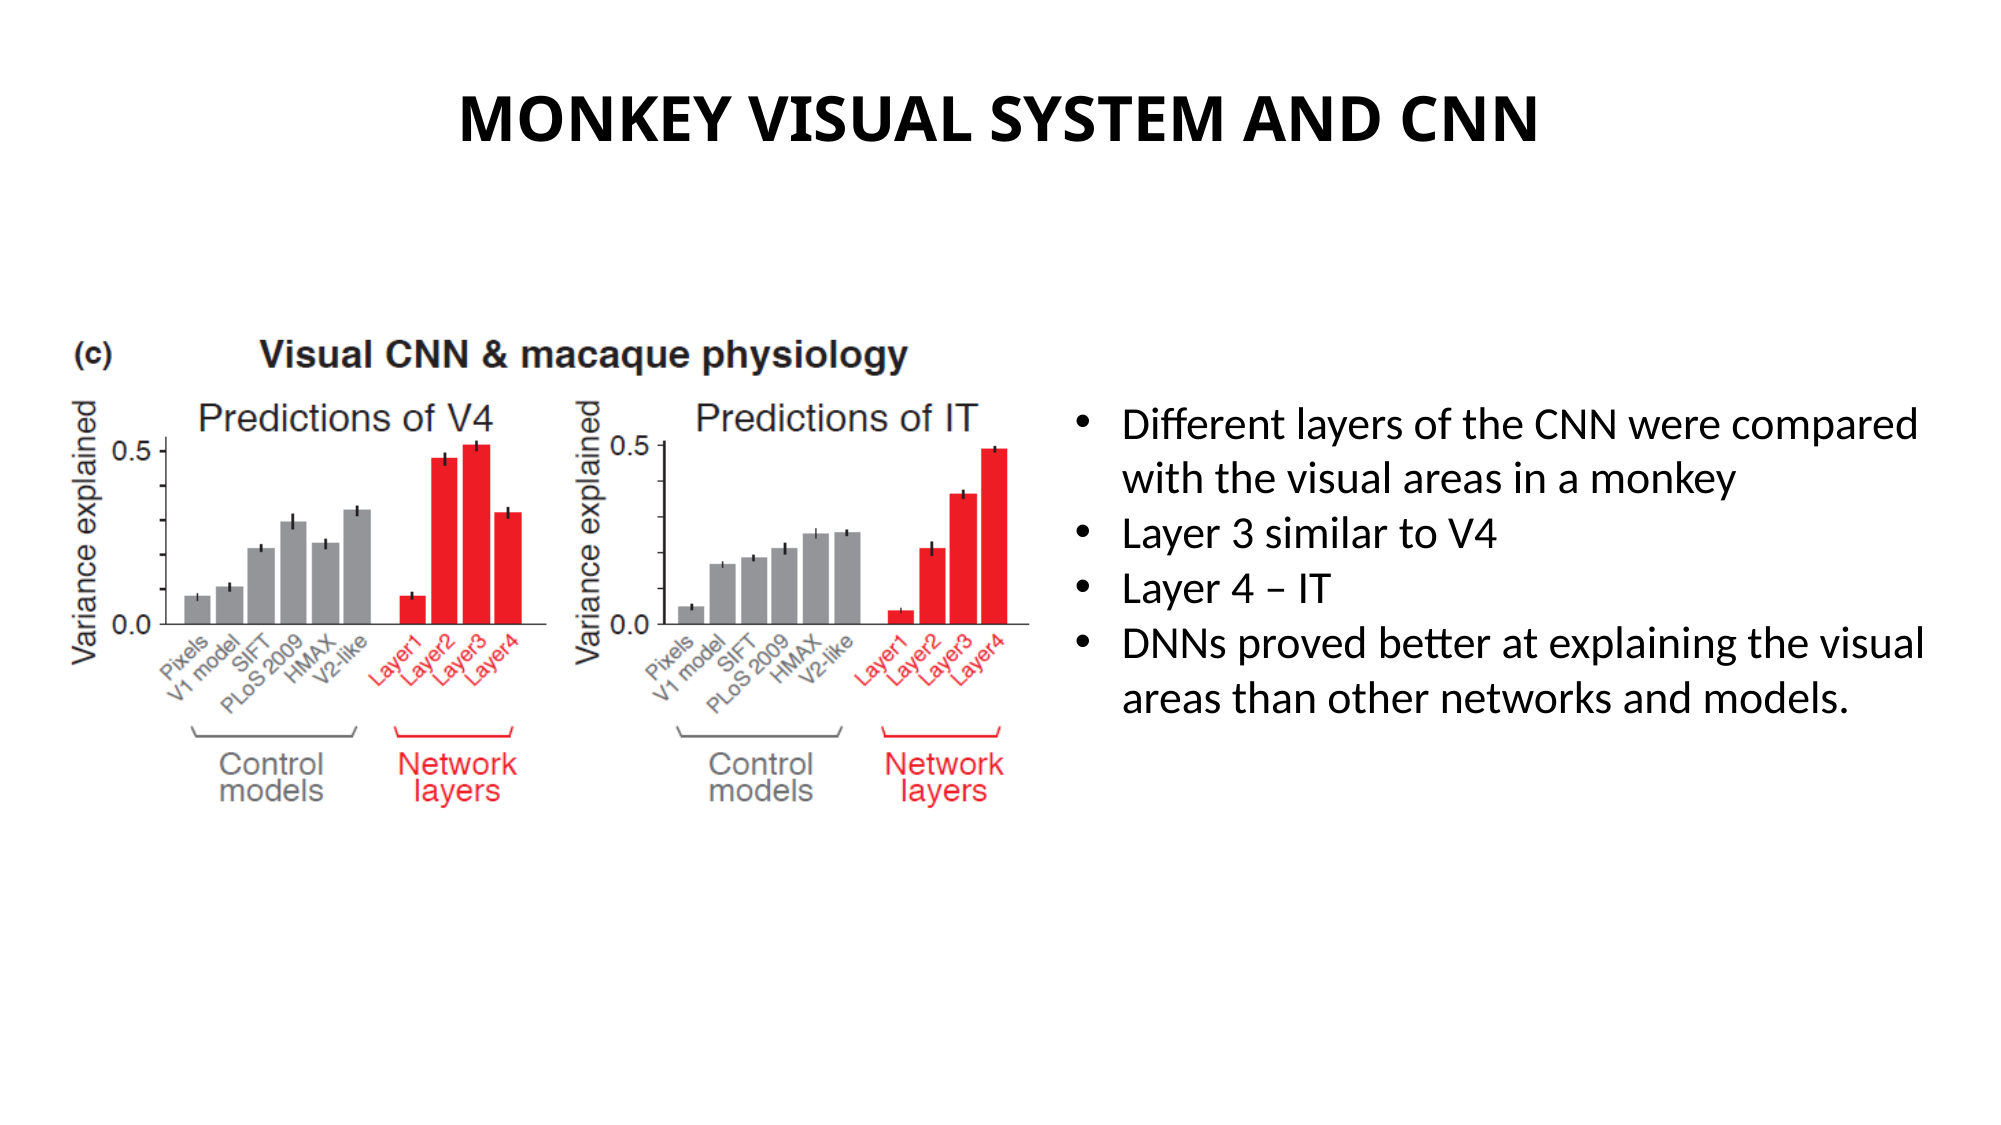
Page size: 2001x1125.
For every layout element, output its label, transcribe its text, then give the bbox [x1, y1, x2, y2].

text_box Different layers of the CNN were compared with the visual areas in a monkey Layer 3 similar to V4 Layer 4 – IT DNNs proved better at explaining the visual areas than other networks and models. [1060, 385, 1964, 731]
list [51, 285, 1051, 861]
title MONKEY VISUAL SYSTEM AND CNN [137, 59, 1863, 184]
